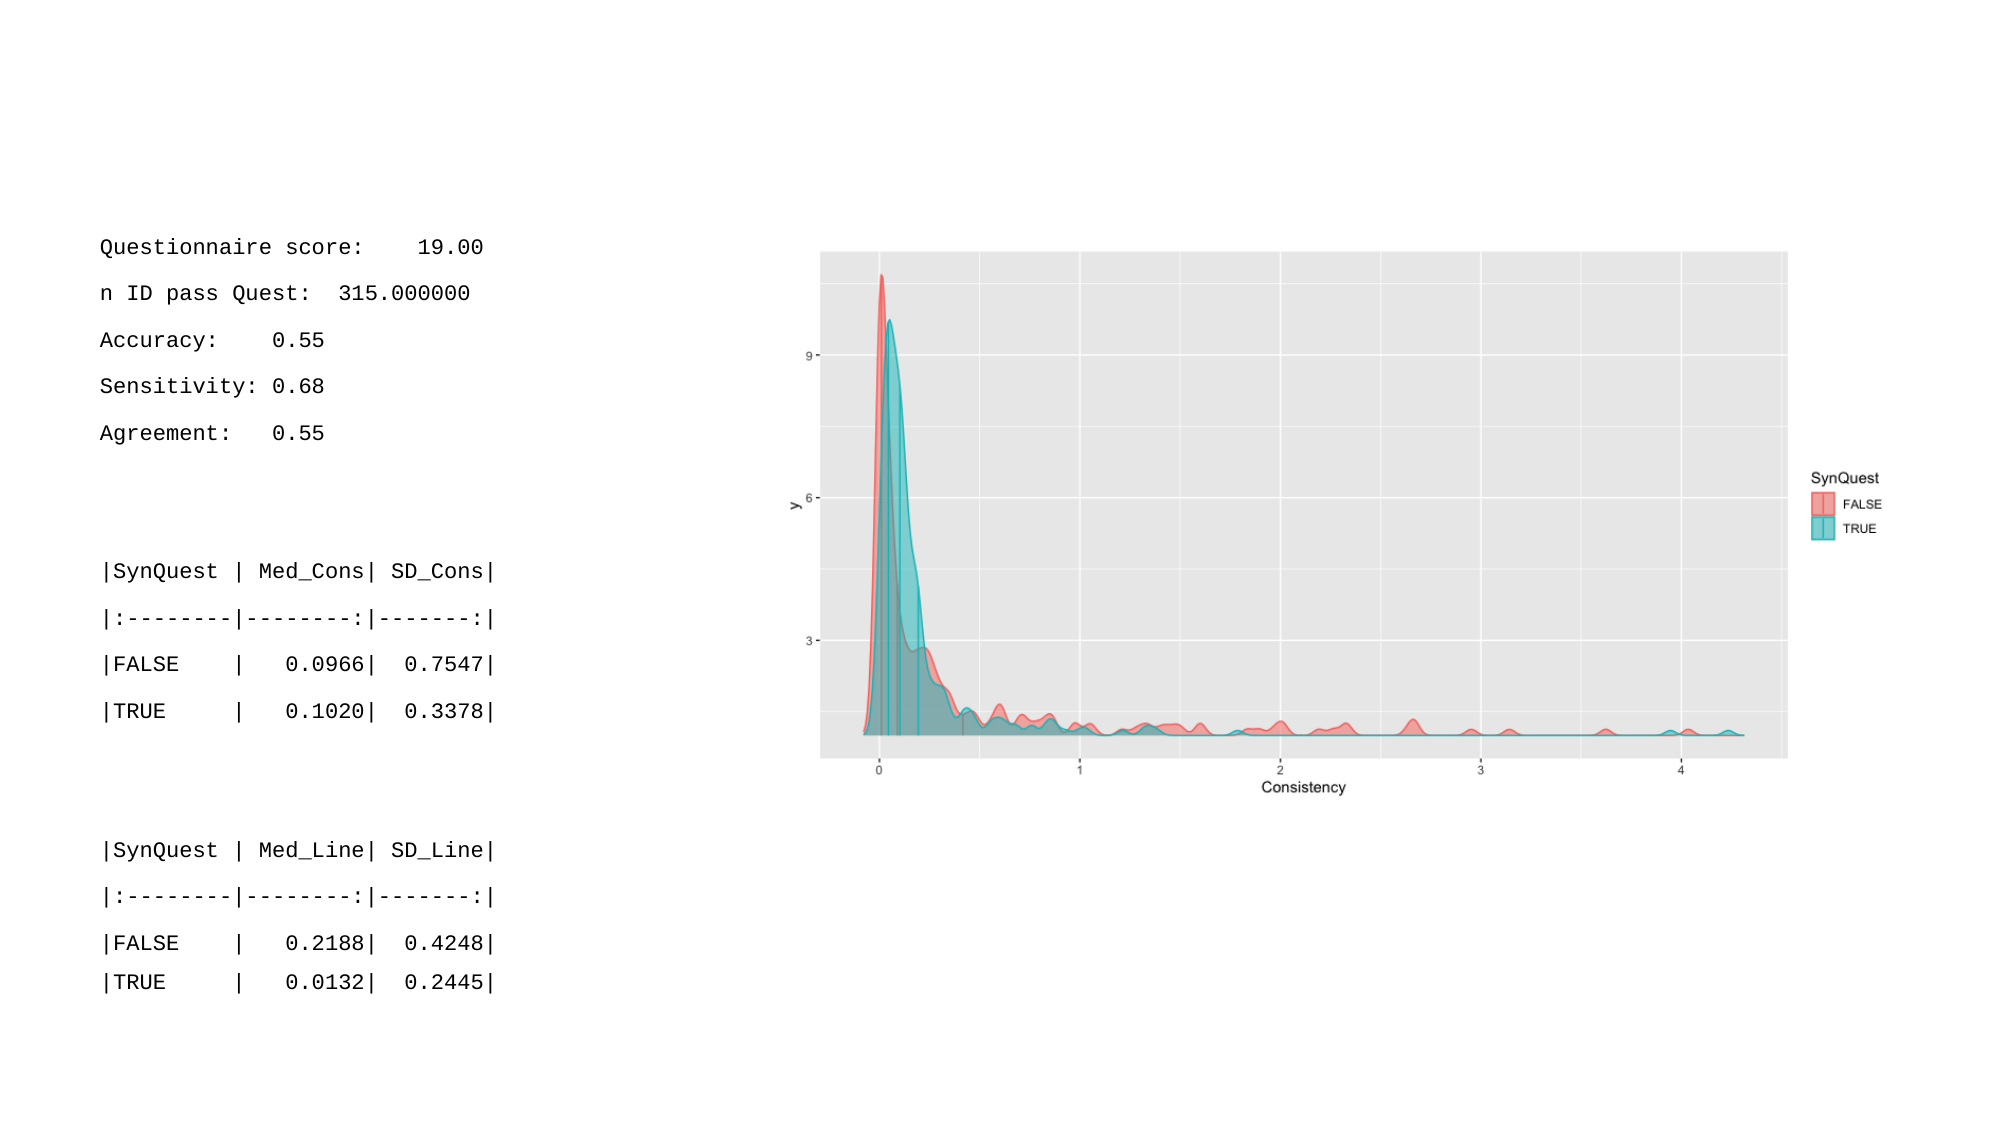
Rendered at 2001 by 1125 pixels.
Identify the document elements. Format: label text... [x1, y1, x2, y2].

list Questionnaire score: 19.00 n ID pass Quest: 315.000000 Accuracy: 0.55 Sensitivity: 0.68 Agreement: 0.55 |SynQuest | Med_Cons| SD_Cons| |:--------|--------:|-------:| |FALSE | 0.0966| 0.7547| |TRUE | 0.1020| 0.3378| |SynQuest | Med_Line| SD_Line| |:--------|--------:|-------:| |FALSE | 0.2188| 0.4248| |TRUE | 0.0132| 0.2445| [99, 235, 758, 1005]
picture [779, 243, 1898, 804]
